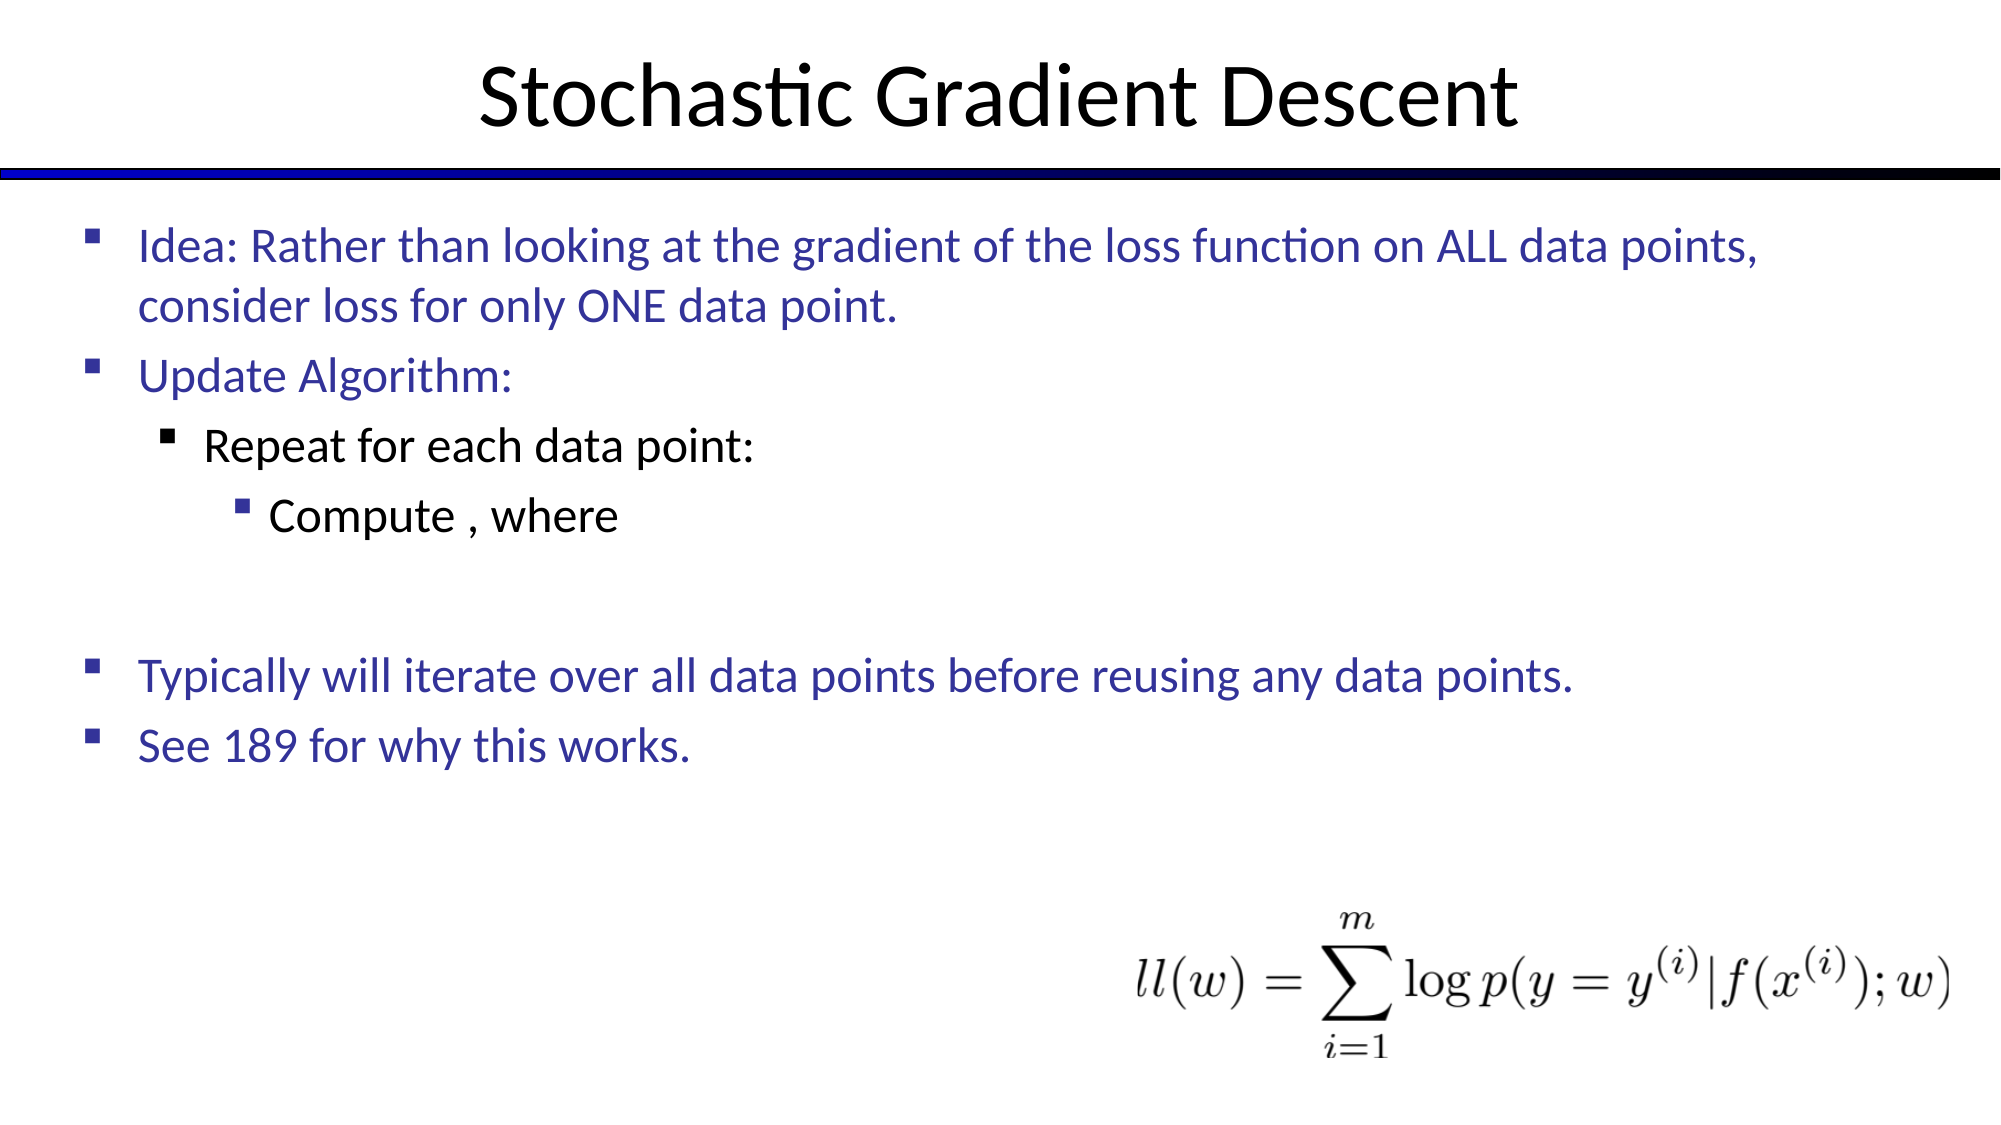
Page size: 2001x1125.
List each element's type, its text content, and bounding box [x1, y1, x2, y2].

title Stochastic Gradient Descent [0, 0, 2000, 184]
picture [1137, 912, 1949, 1058]
